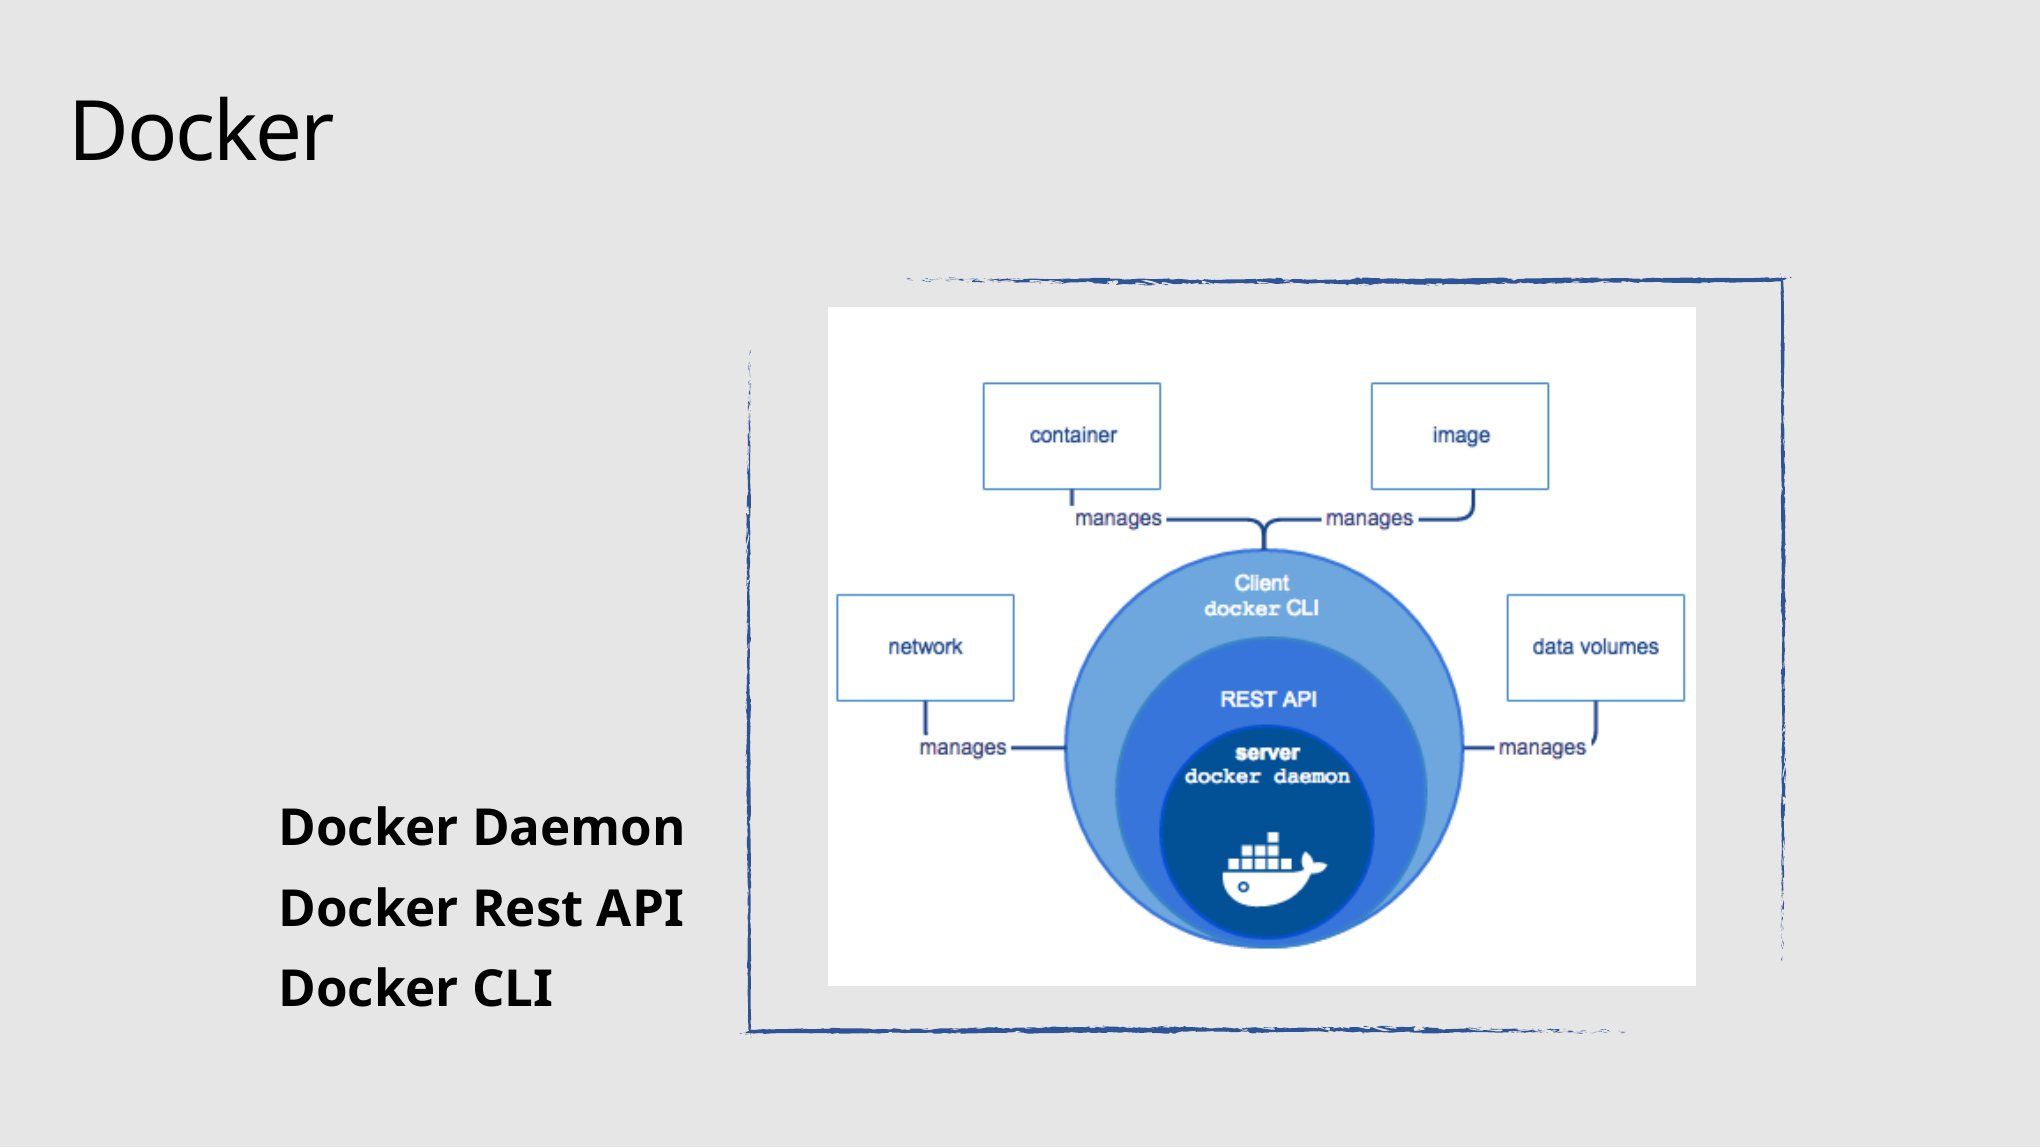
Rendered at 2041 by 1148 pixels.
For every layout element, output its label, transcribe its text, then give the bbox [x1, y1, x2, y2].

text_box Docker [45, 73, 1996, 225]
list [828, 306, 1696, 986]
list Docker Daemon Docker Rest API Docker CLI [254, 573, 714, 1033]
